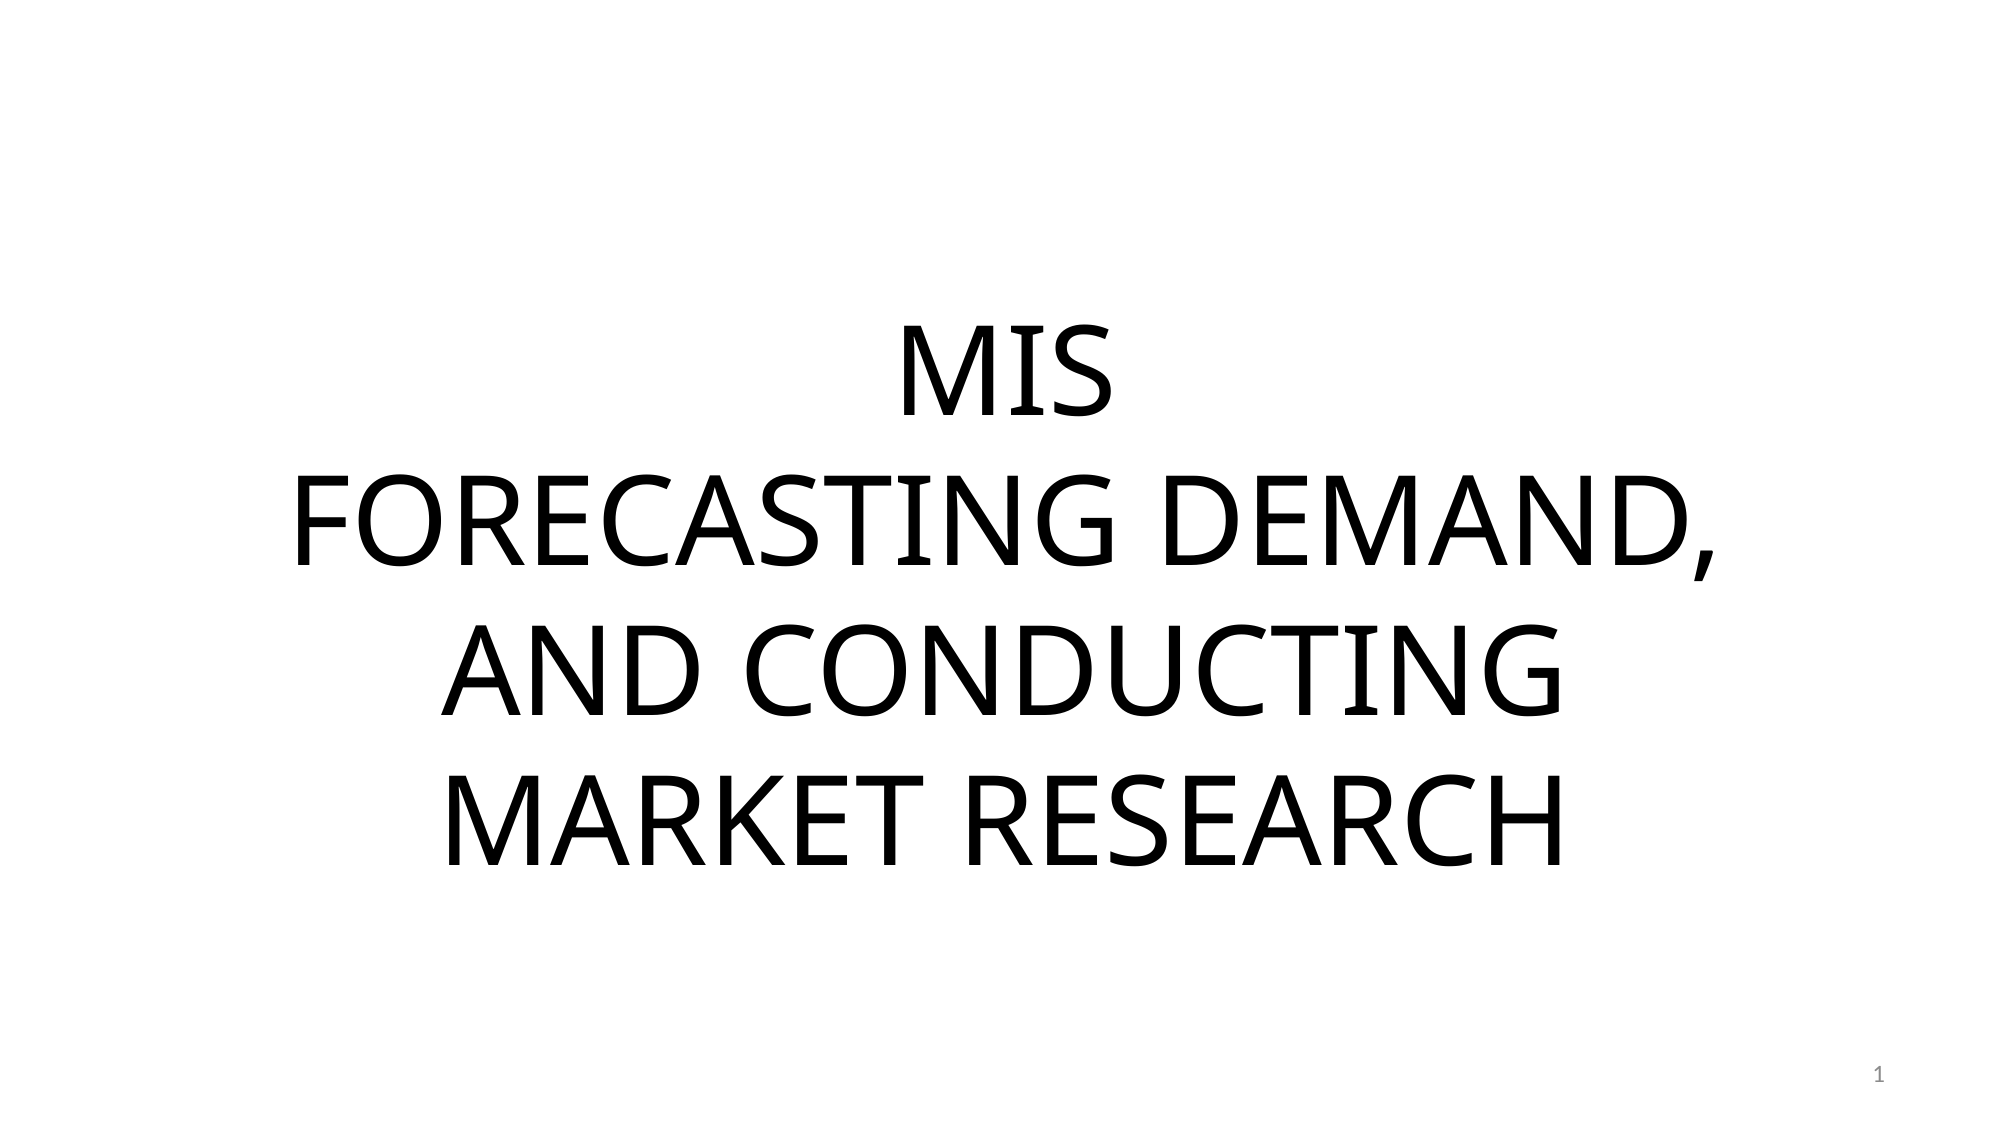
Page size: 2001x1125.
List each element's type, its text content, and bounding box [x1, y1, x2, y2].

subtitle [300, 637, 1700, 925]
title MIS FORECASTING DEMAND, AND CONDUCTING MARKET RESEARCH [180, 124, 1830, 1057]
slide_number 1 [1433, 1042, 1900, 1103]
